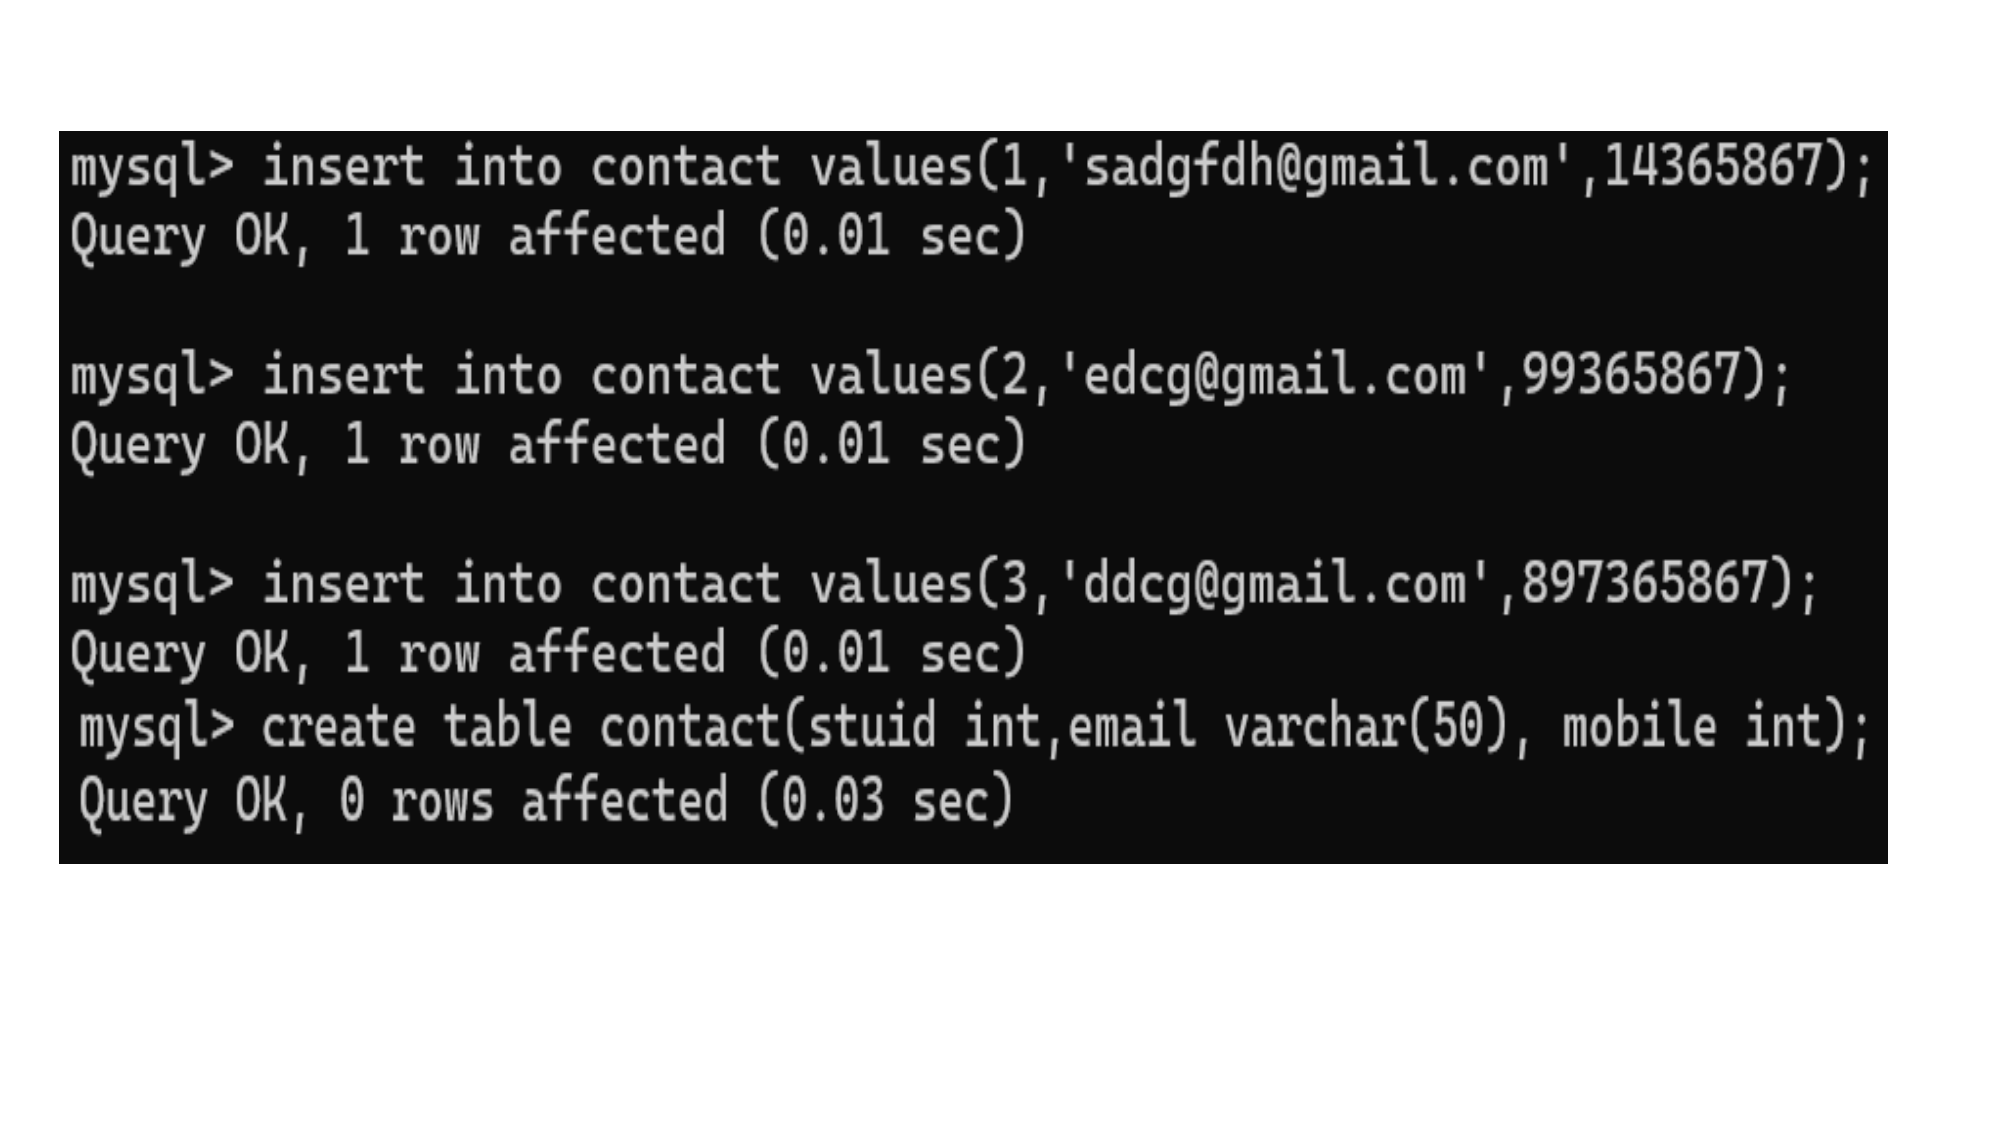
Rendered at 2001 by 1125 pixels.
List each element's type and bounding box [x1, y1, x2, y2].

list [59, 695, 1888, 864]
picture [59, 131, 1888, 695]
